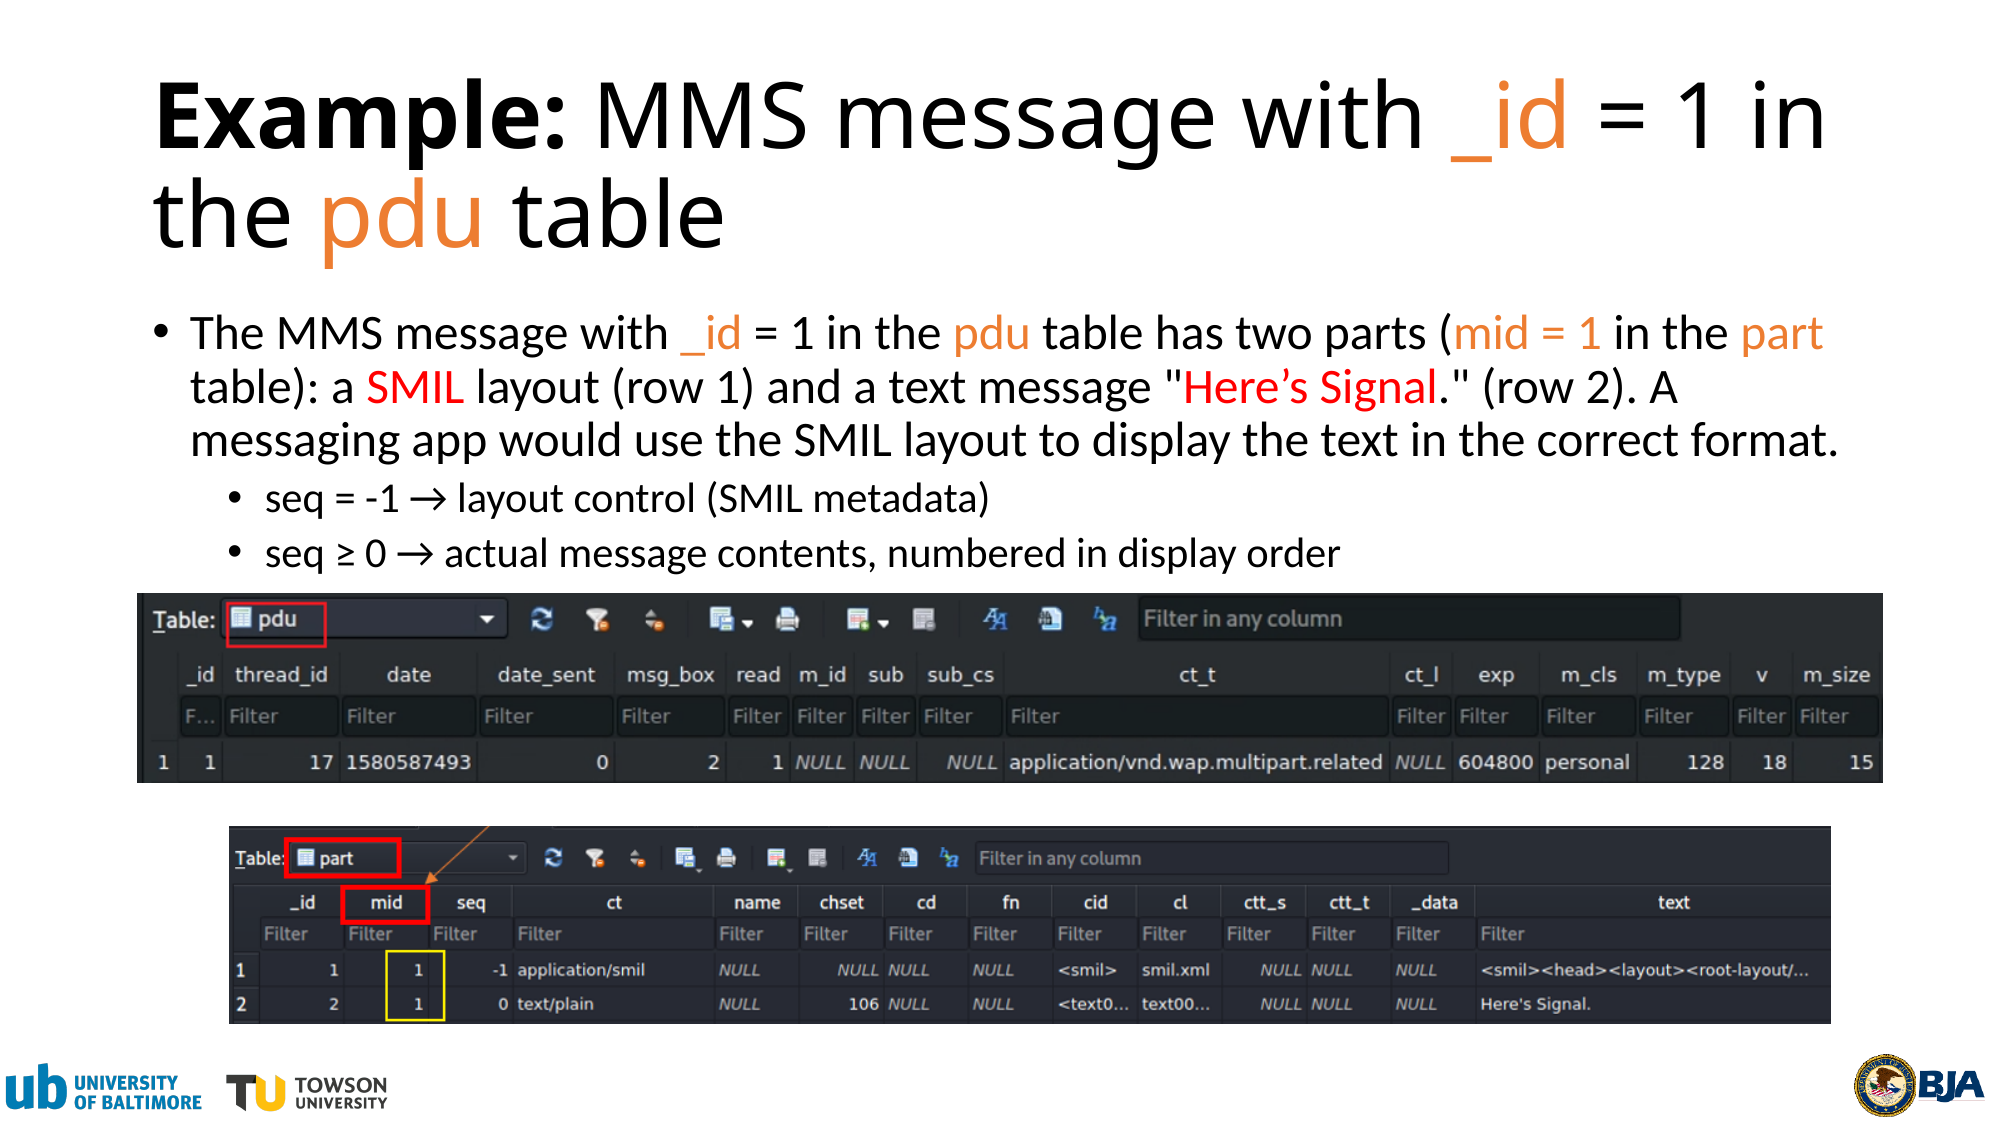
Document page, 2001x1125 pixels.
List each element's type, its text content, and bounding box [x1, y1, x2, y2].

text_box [213, 783, 383, 982]
picture [1854, 1054, 1986, 1117]
picture [229, 826, 1831, 1024]
title Example: MMS message with _id = 1 in the pdu table [137, 59, 1863, 278]
picture [0, 1031, 407, 1125]
picture [137, 593, 1883, 783]
list The MMS message with _id = 1 in the pdu table has two parts (mid = 1 in the part table): a SMIL layout (row 1) and a text message "Here’s Signal." (row 2). A messaging app would use the SMIL layout to display the text in the correct format. seq = -1 → layout control (SMIL metadata) seq ≥ 0 → actual message contents, numbered in display order [137, 299, 1863, 593]
